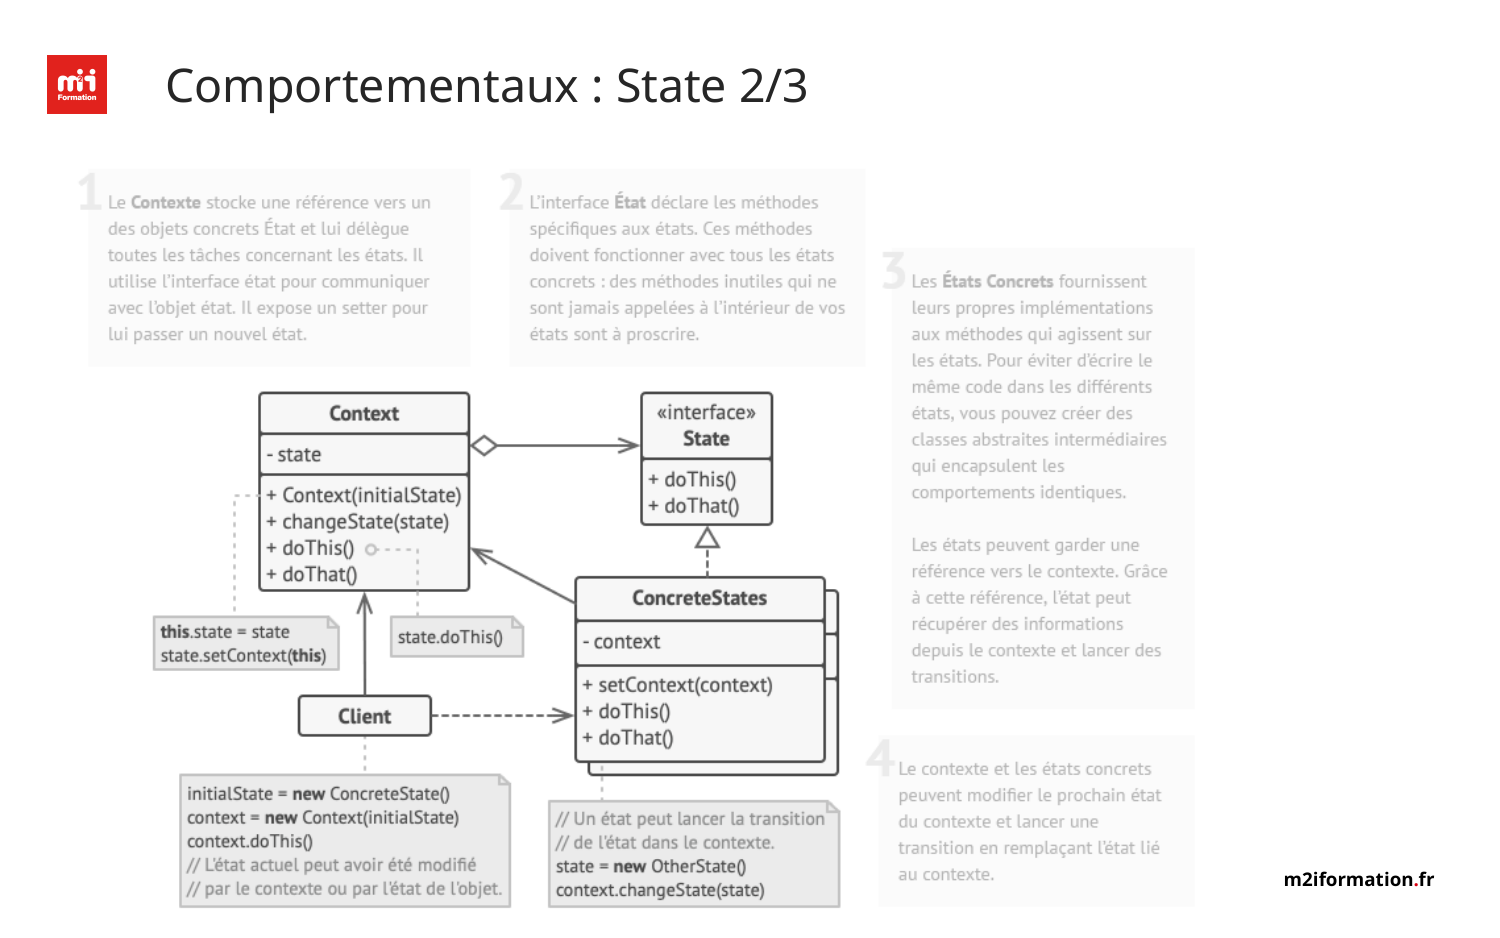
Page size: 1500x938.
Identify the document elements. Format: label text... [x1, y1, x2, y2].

picture [70, 152, 1220, 917]
picture [47, 55, 107, 114]
title Comportementaux : State 2/3 [150, 45, 1451, 124]
